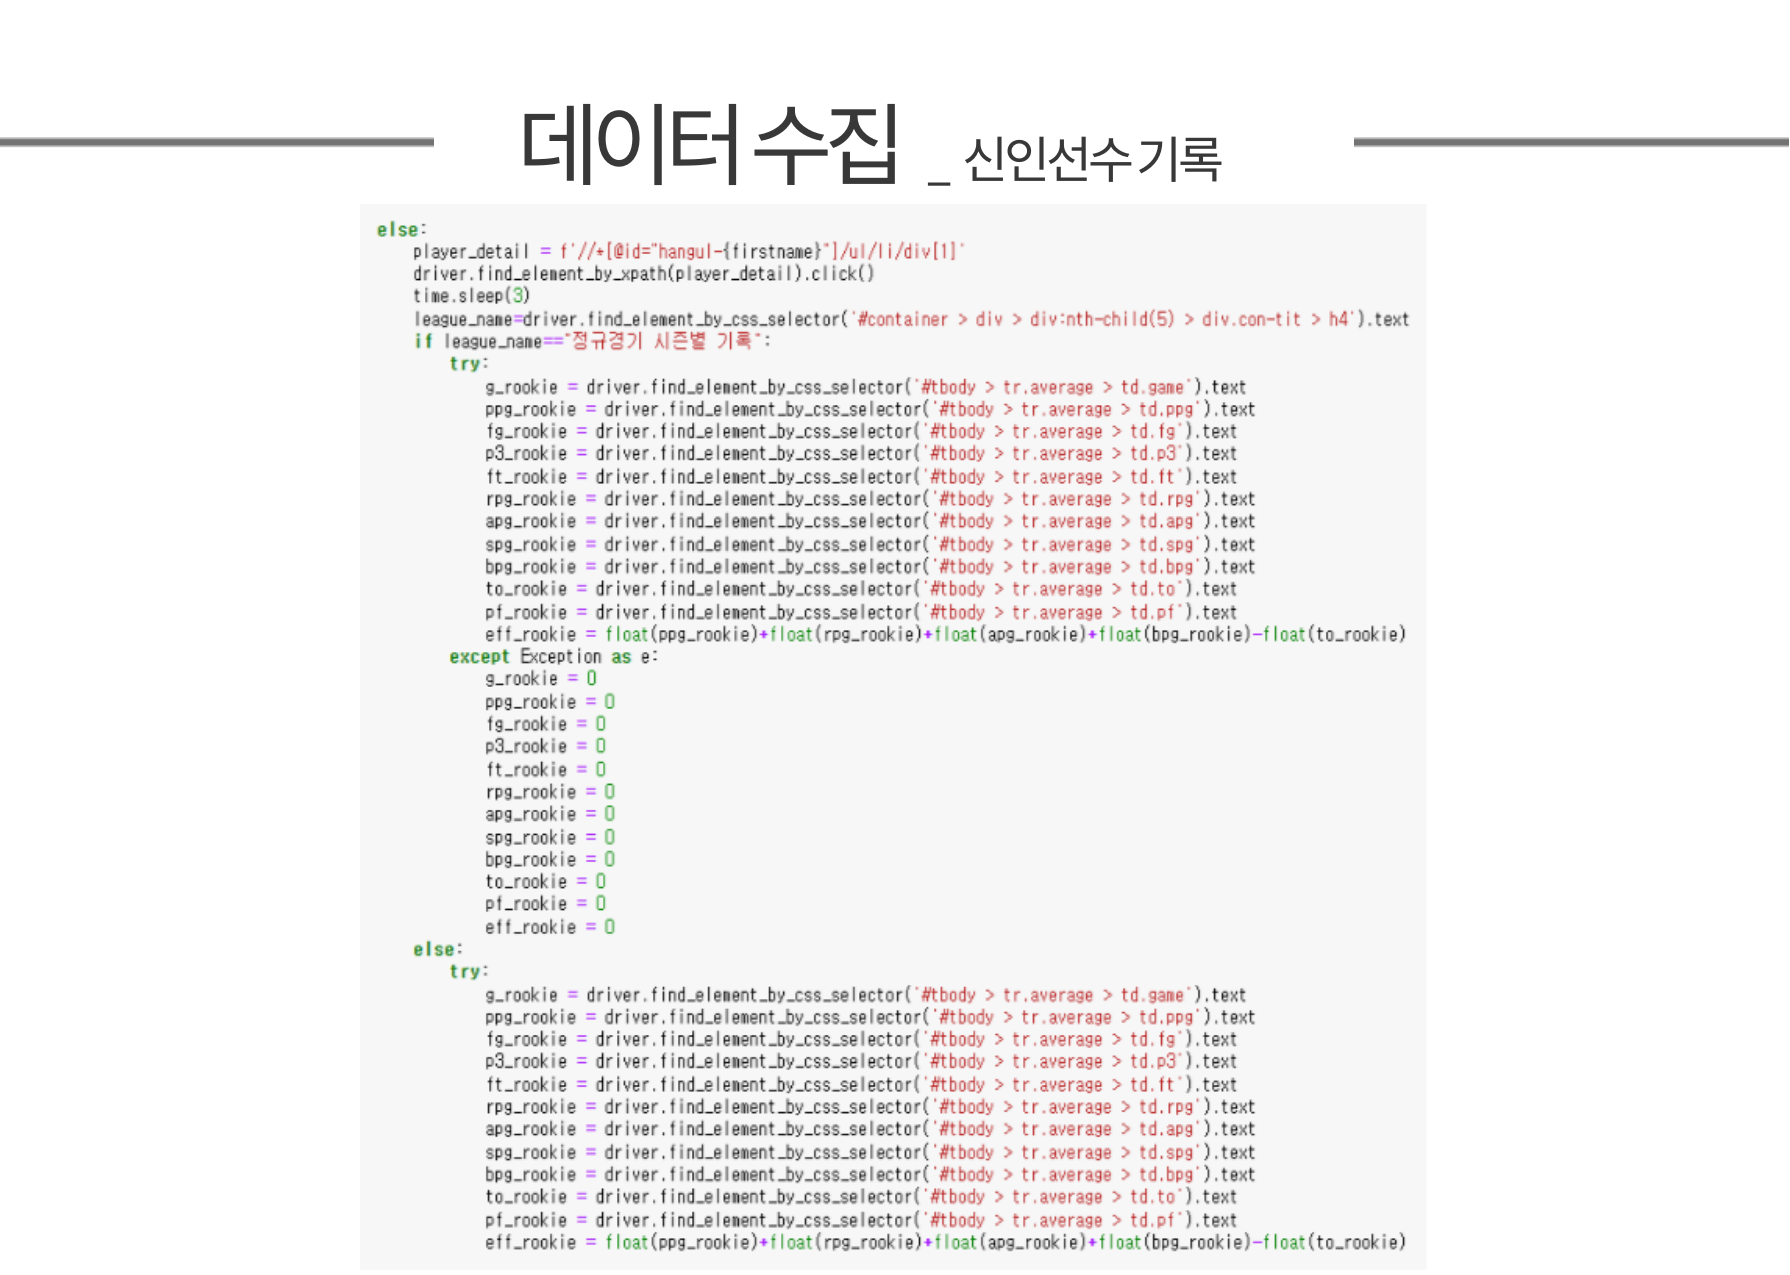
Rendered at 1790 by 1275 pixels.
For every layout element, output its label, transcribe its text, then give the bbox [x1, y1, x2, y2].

text_box 데이터 수집_신인선수 기록 [502, 81, 1678, 204]
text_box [0, 126, 435, 158]
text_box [360, 204, 1429, 1270]
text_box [1354, 126, 1789, 158]
